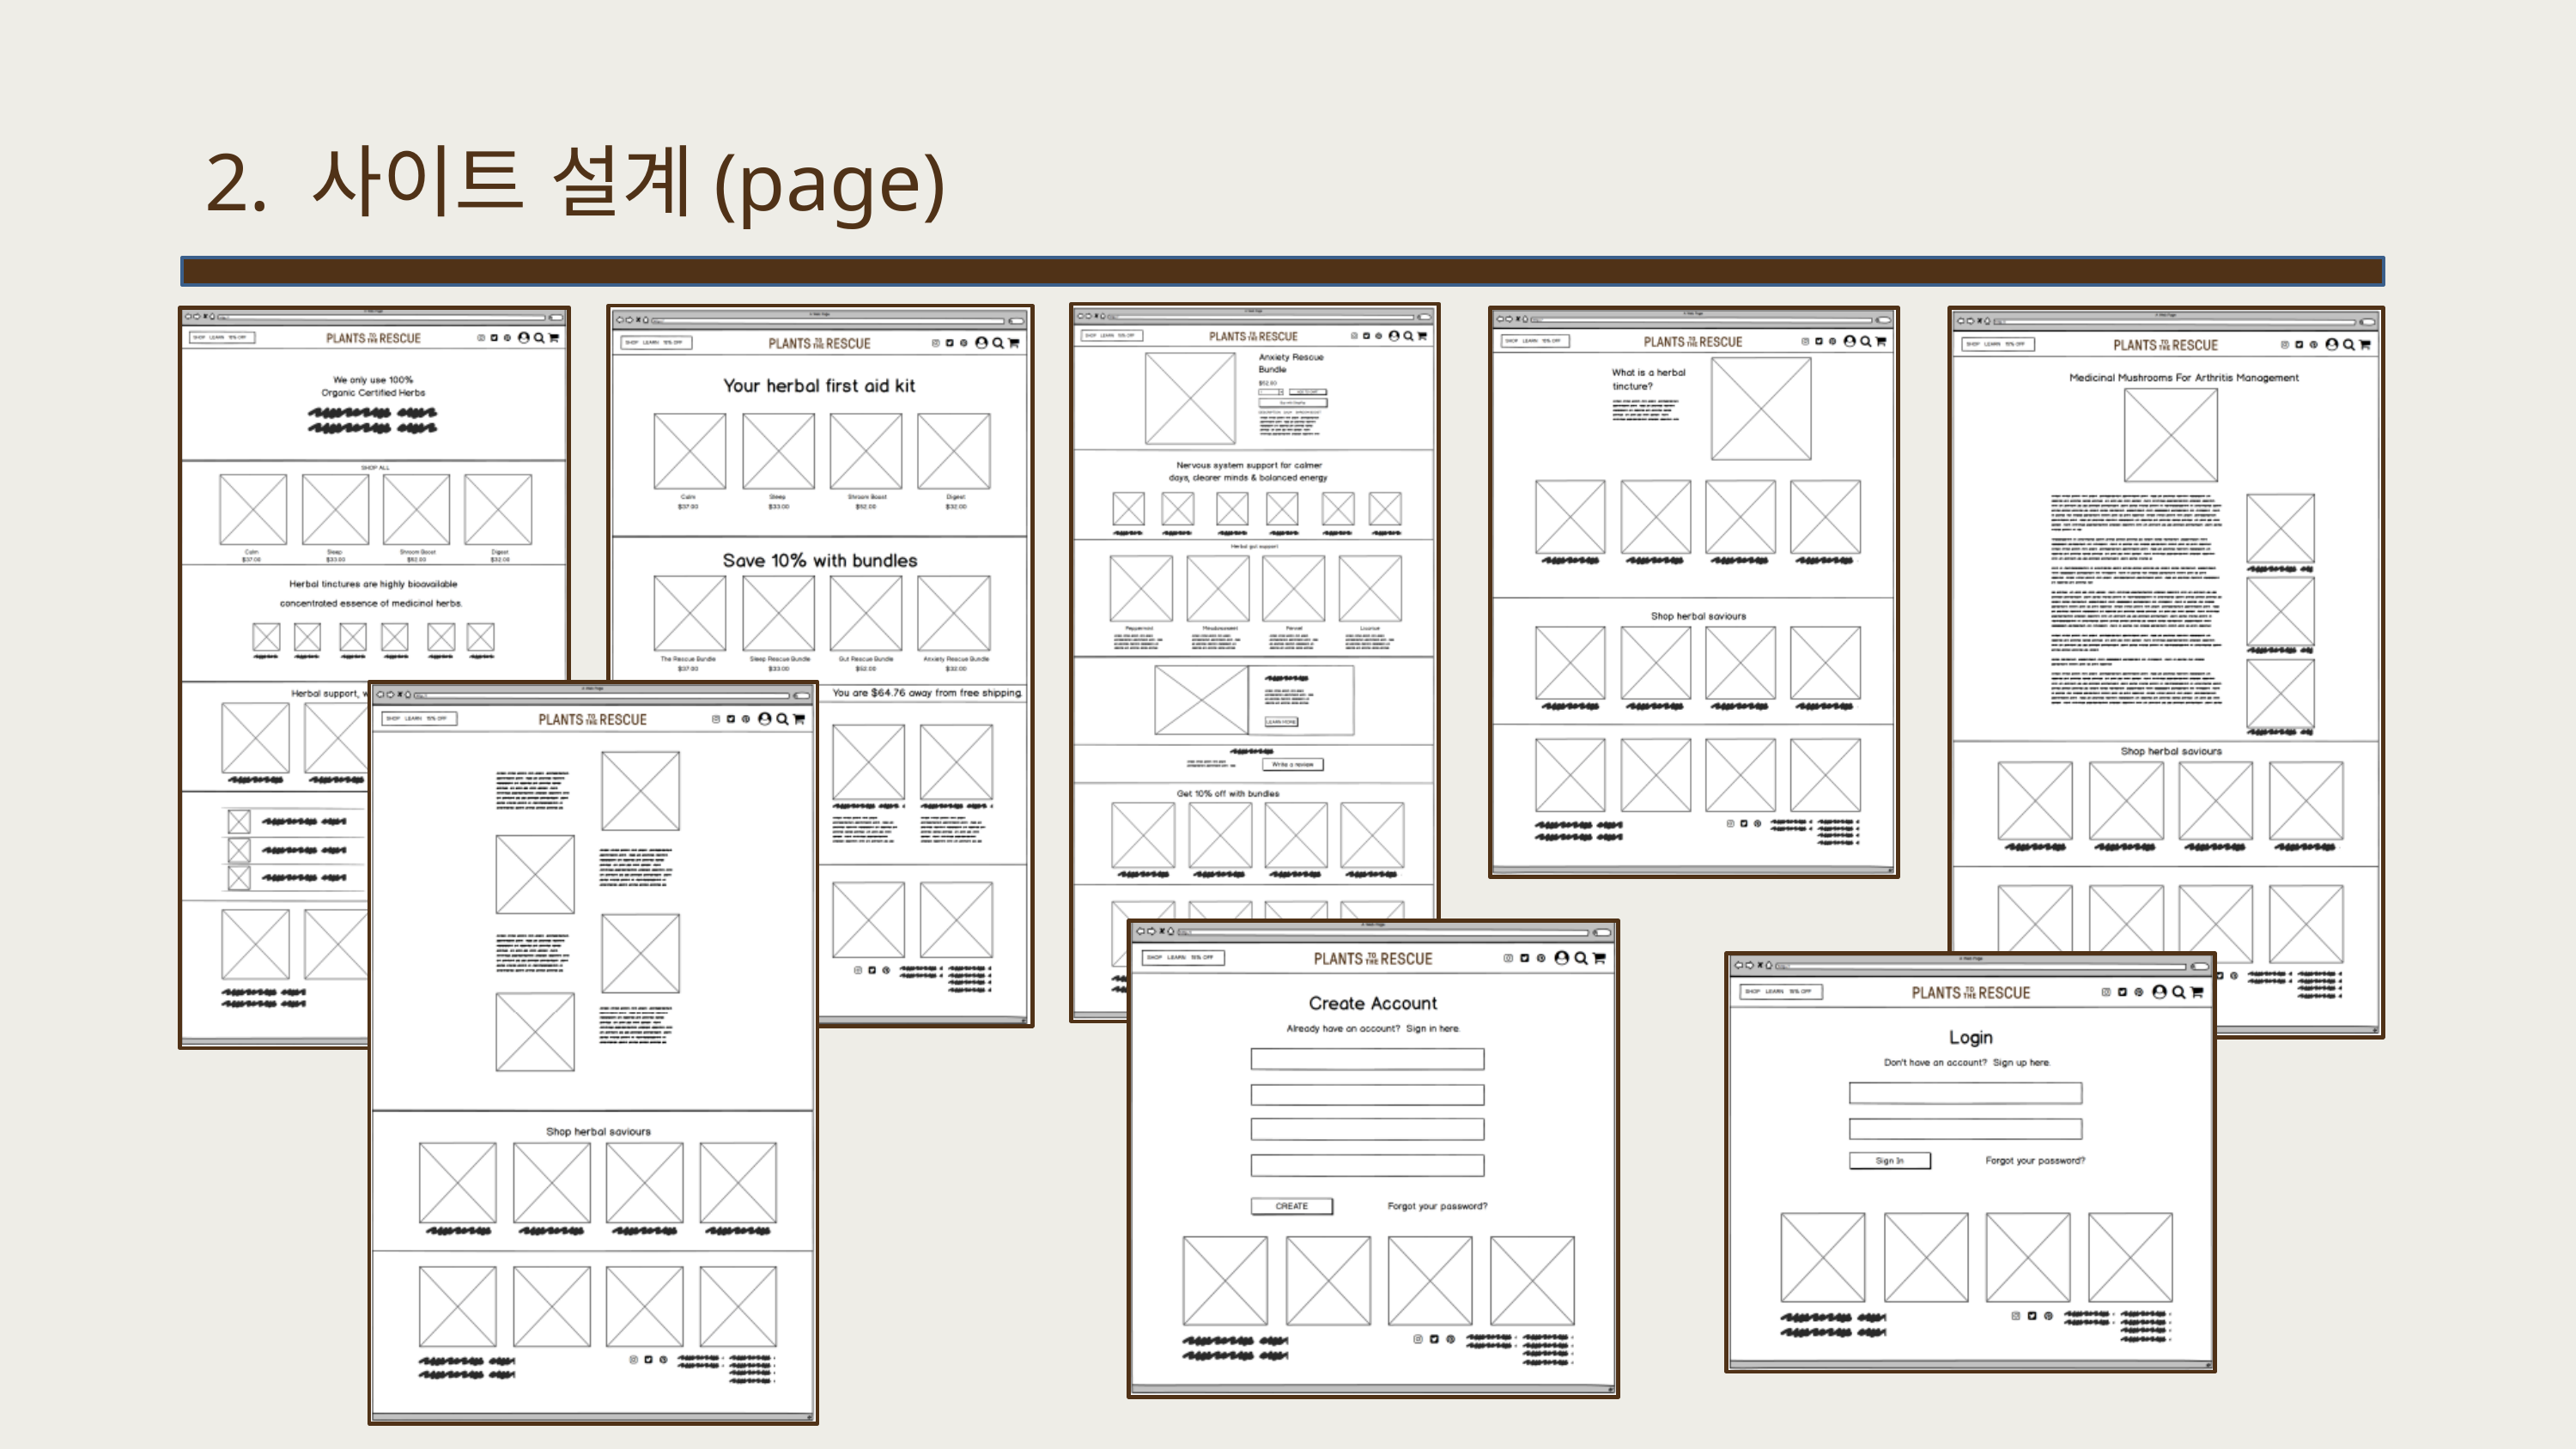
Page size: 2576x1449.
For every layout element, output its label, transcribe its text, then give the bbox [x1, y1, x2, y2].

picture [181, 307, 1031, 1422]
picture [1072, 305, 1617, 1396]
picture [1492, 309, 1897, 876]
text_box 2. 사이트 설계(page) [191, 125, 2180, 233]
text_box [180, 256, 2385, 287]
picture [1728, 309, 2382, 1370]
